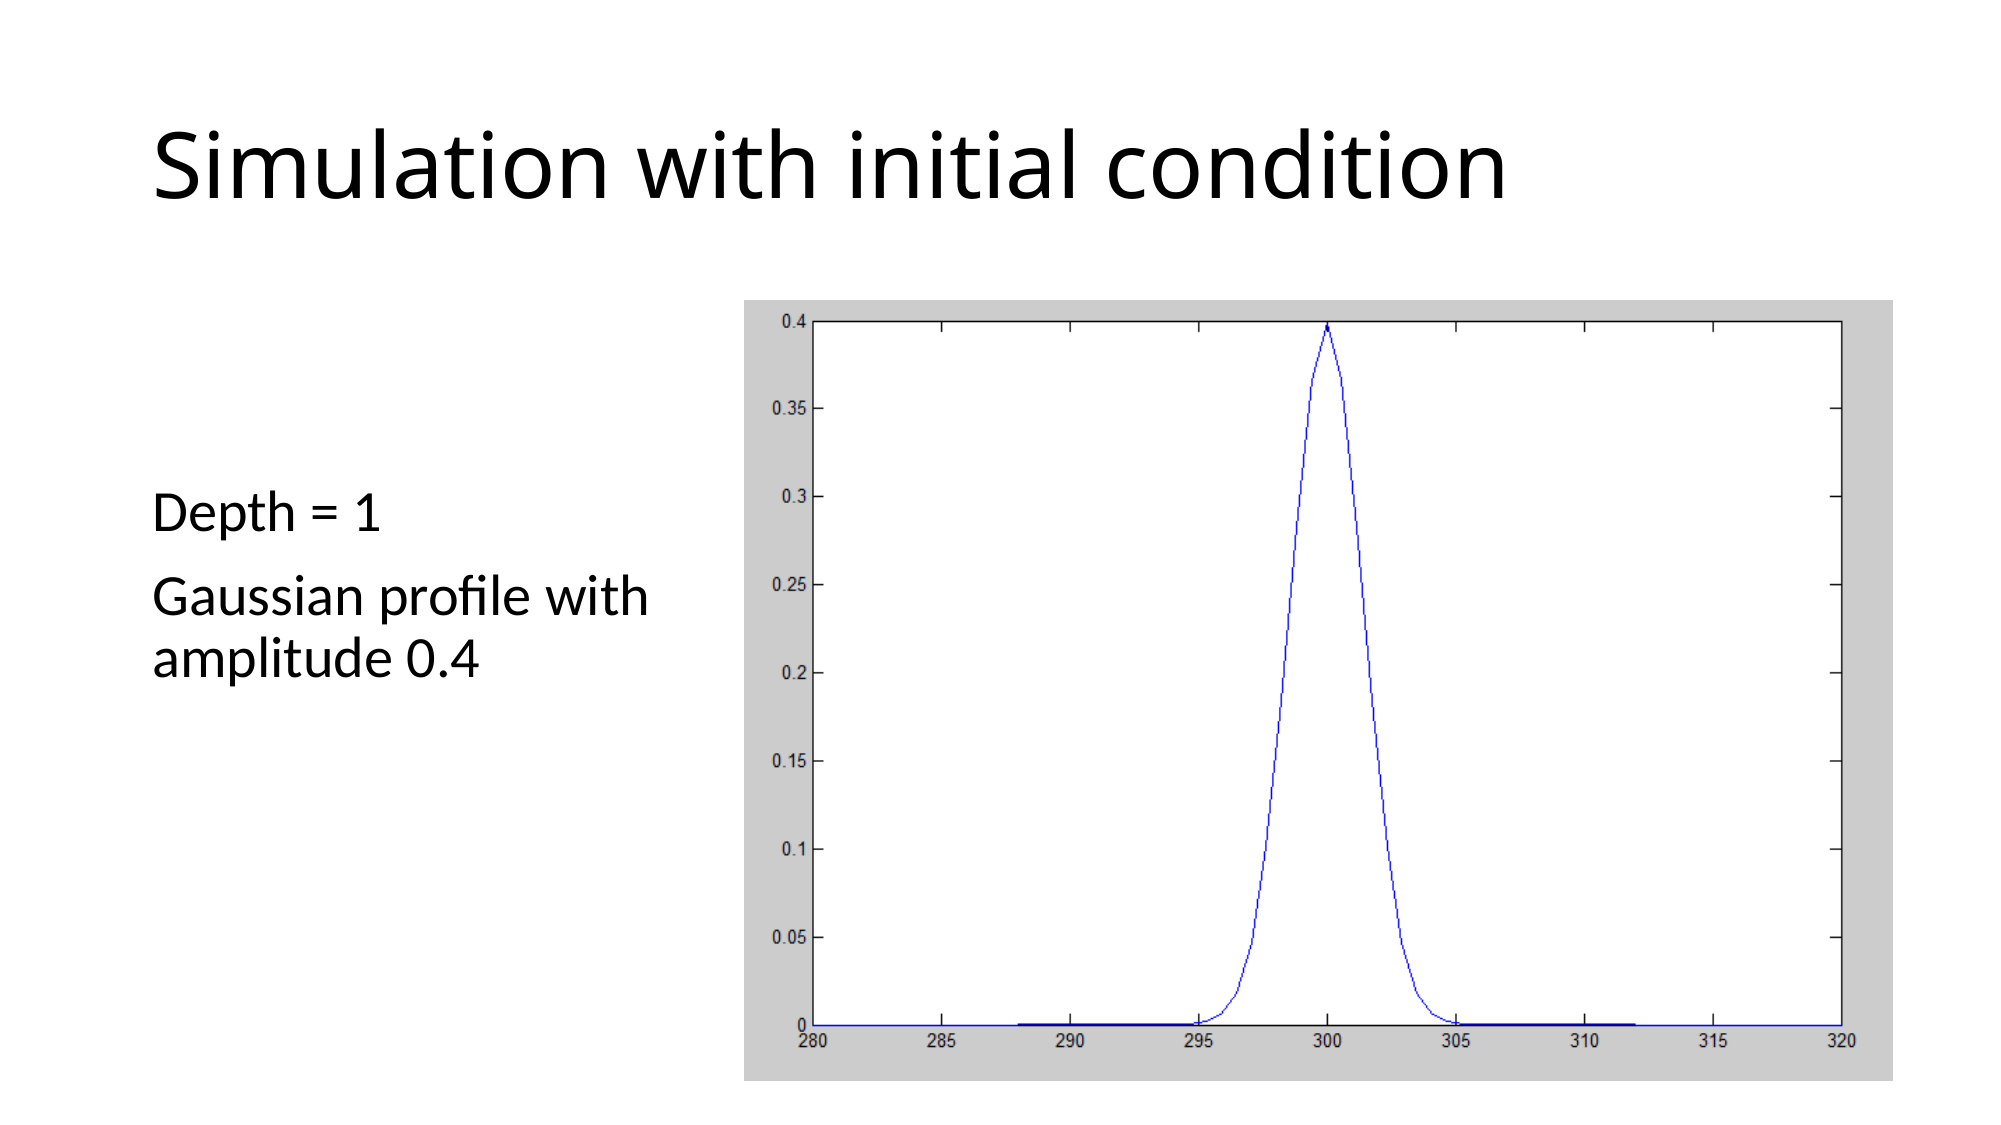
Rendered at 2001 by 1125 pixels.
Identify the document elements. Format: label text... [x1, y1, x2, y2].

picture [744, 300, 1893, 1081]
list Depth = 1 Gaussian profile with amplitude 0.4 [137, 473, 726, 1014]
title Simulation with initial condition [137, 59, 1863, 278]
